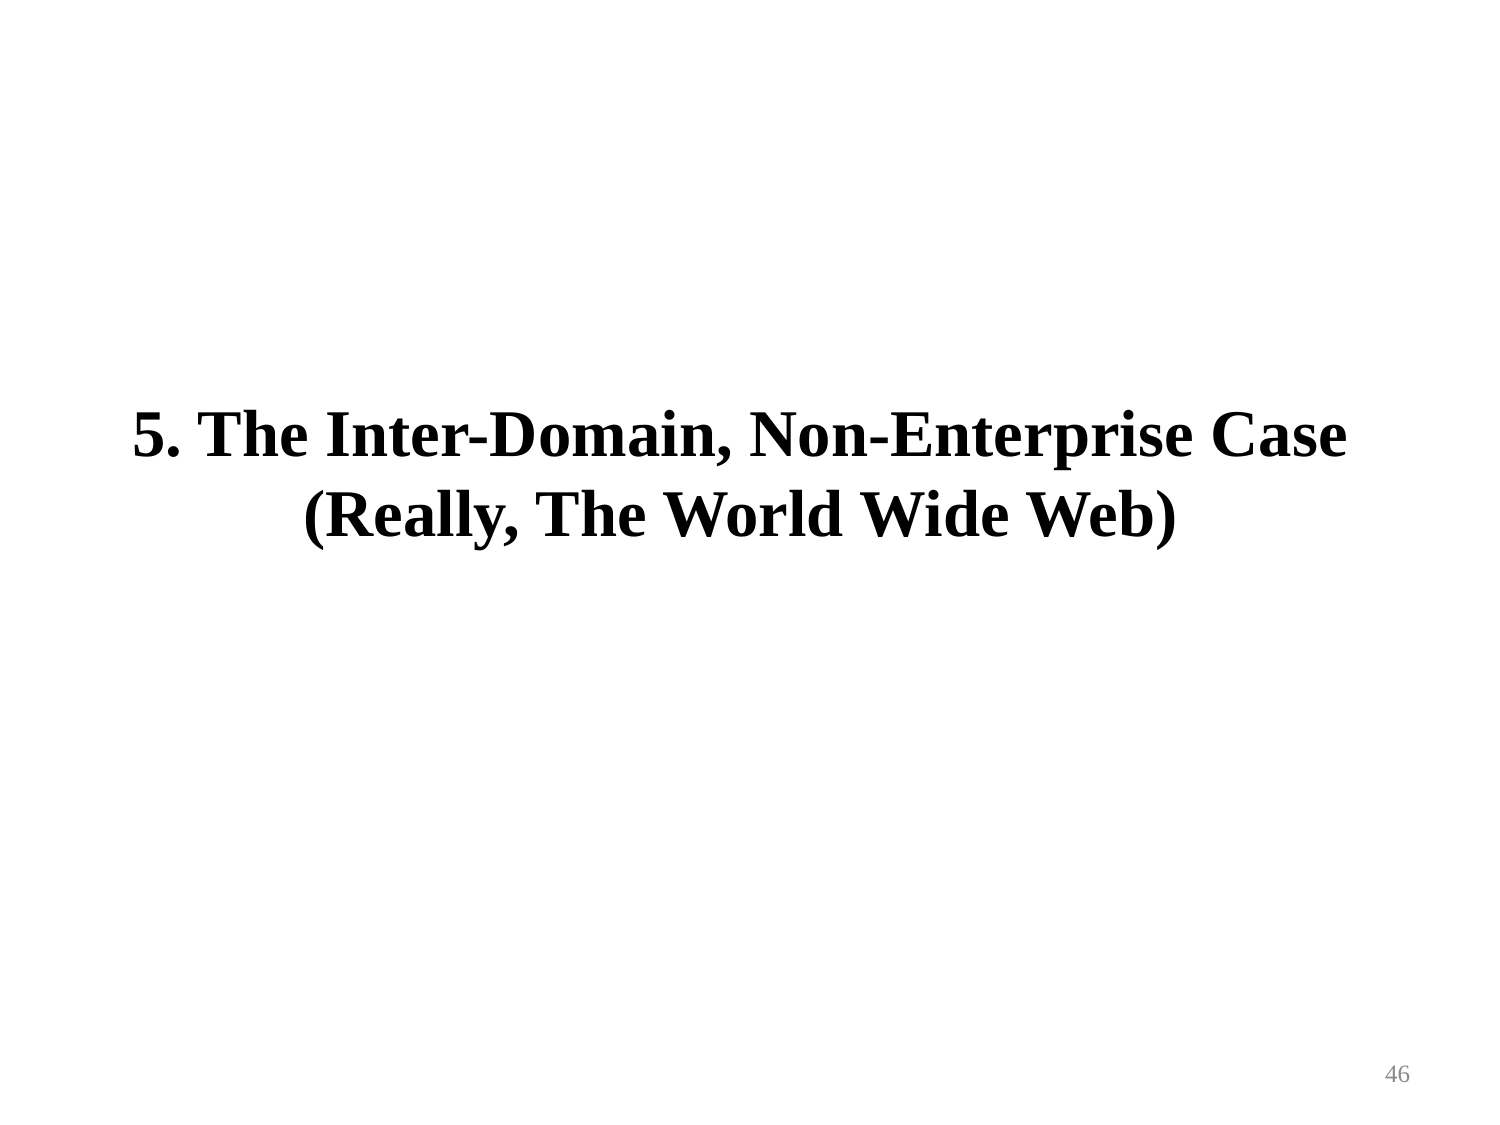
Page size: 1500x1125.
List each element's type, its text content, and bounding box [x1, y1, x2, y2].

title 5. The Inter-Domain, Non-Enterprise Case (Really, The World Wide Web) [35, 349, 1447, 591]
slide_number 46 [1074, 1042, 1425, 1103]
